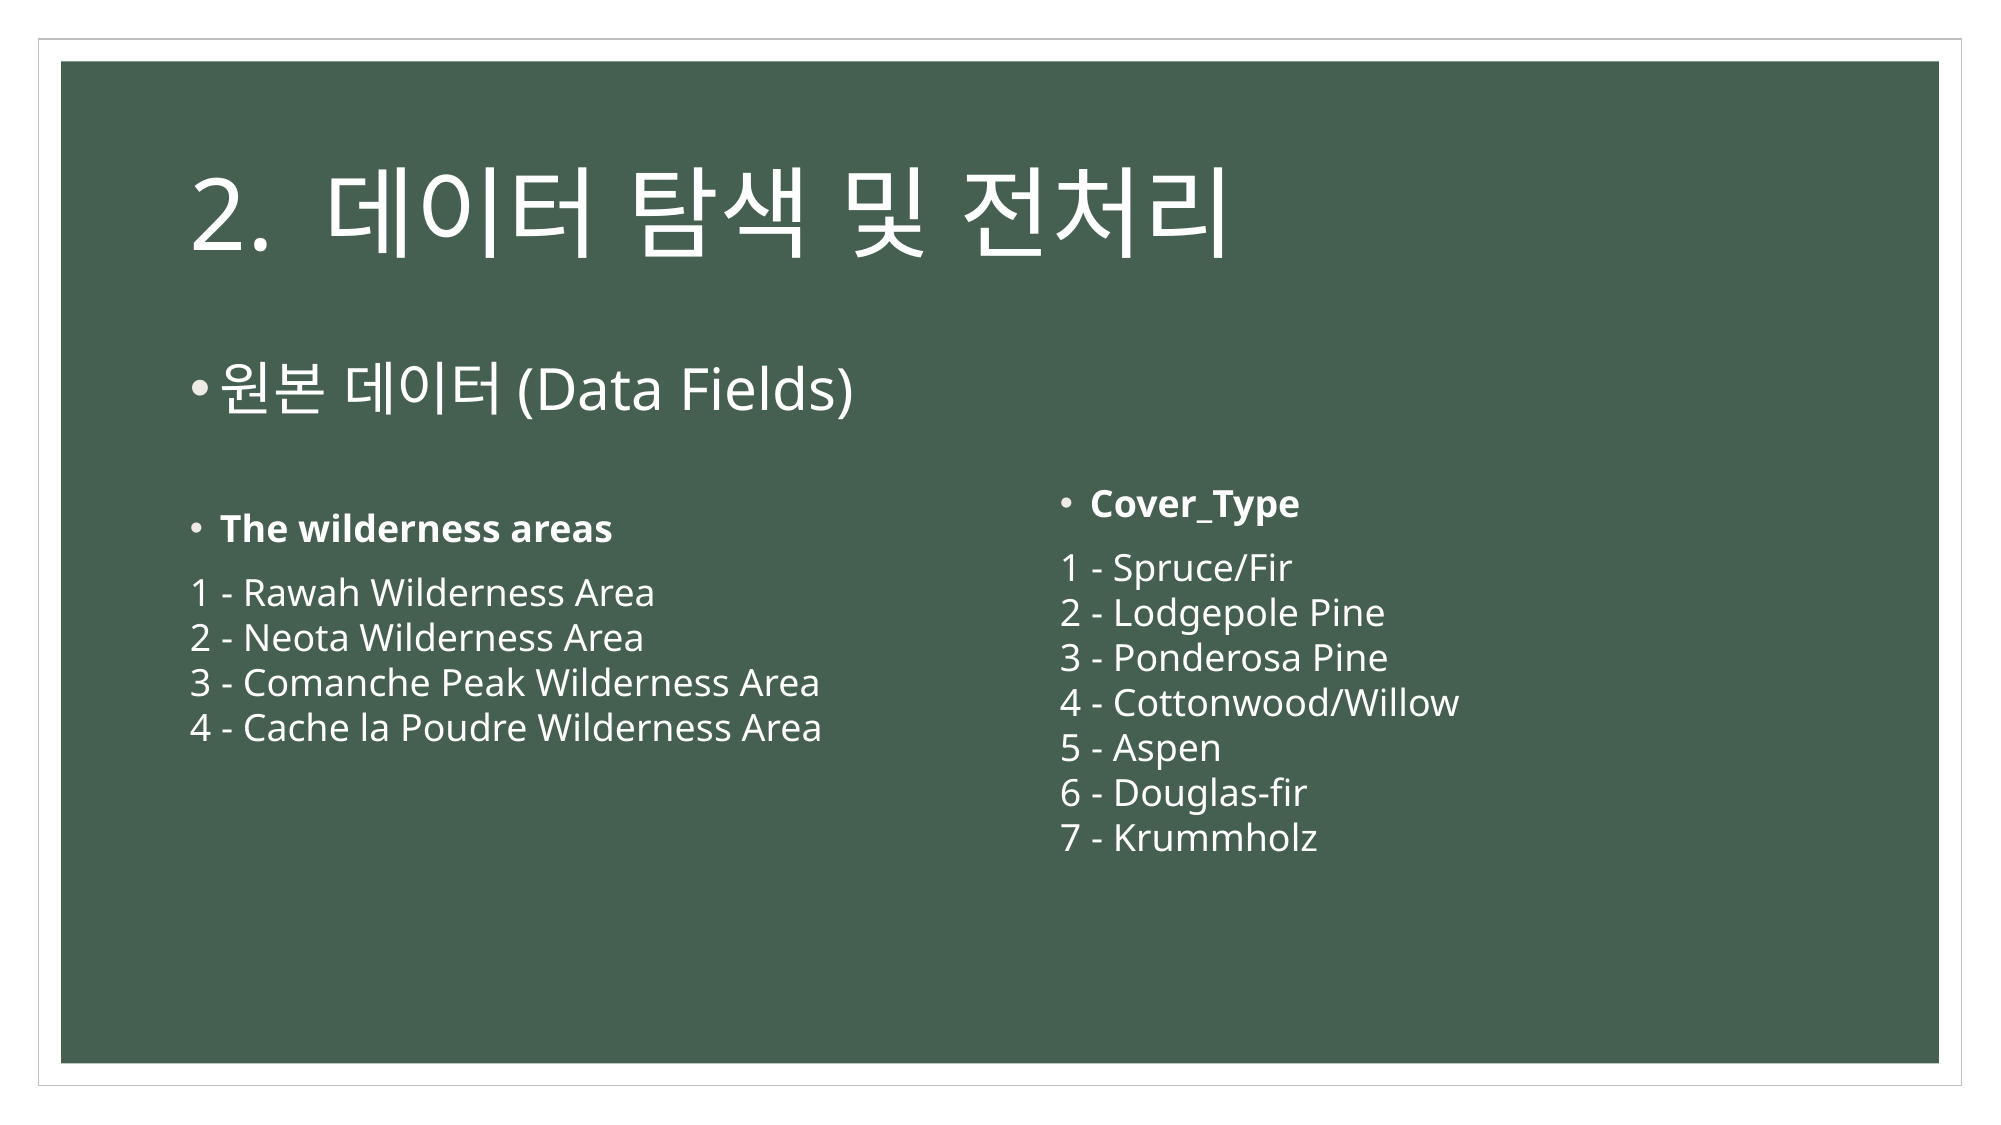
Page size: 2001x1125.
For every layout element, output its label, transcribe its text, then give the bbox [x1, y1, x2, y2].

list 원본 데이터(Data Fields) The wilderness areas 1 - Rawah Wilderness Area 2 - Neota Wilderness Area 3 - Comanche Peak Wilderness Area 4 - Cache la Poudre Wilderness Area [174, 345, 955, 960]
list Cover_Type 1 - Spruce/Fir 2 - Lodgepole Pine 3 - Ponderosa Pine 4 - Cottonwood/Willow 5 - Aspen 6 - Douglas-fir 7 - Krummholz [1044, 345, 1825, 960]
title 2. 데이터 탐색 및 전처리 [174, 105, 1825, 331]
